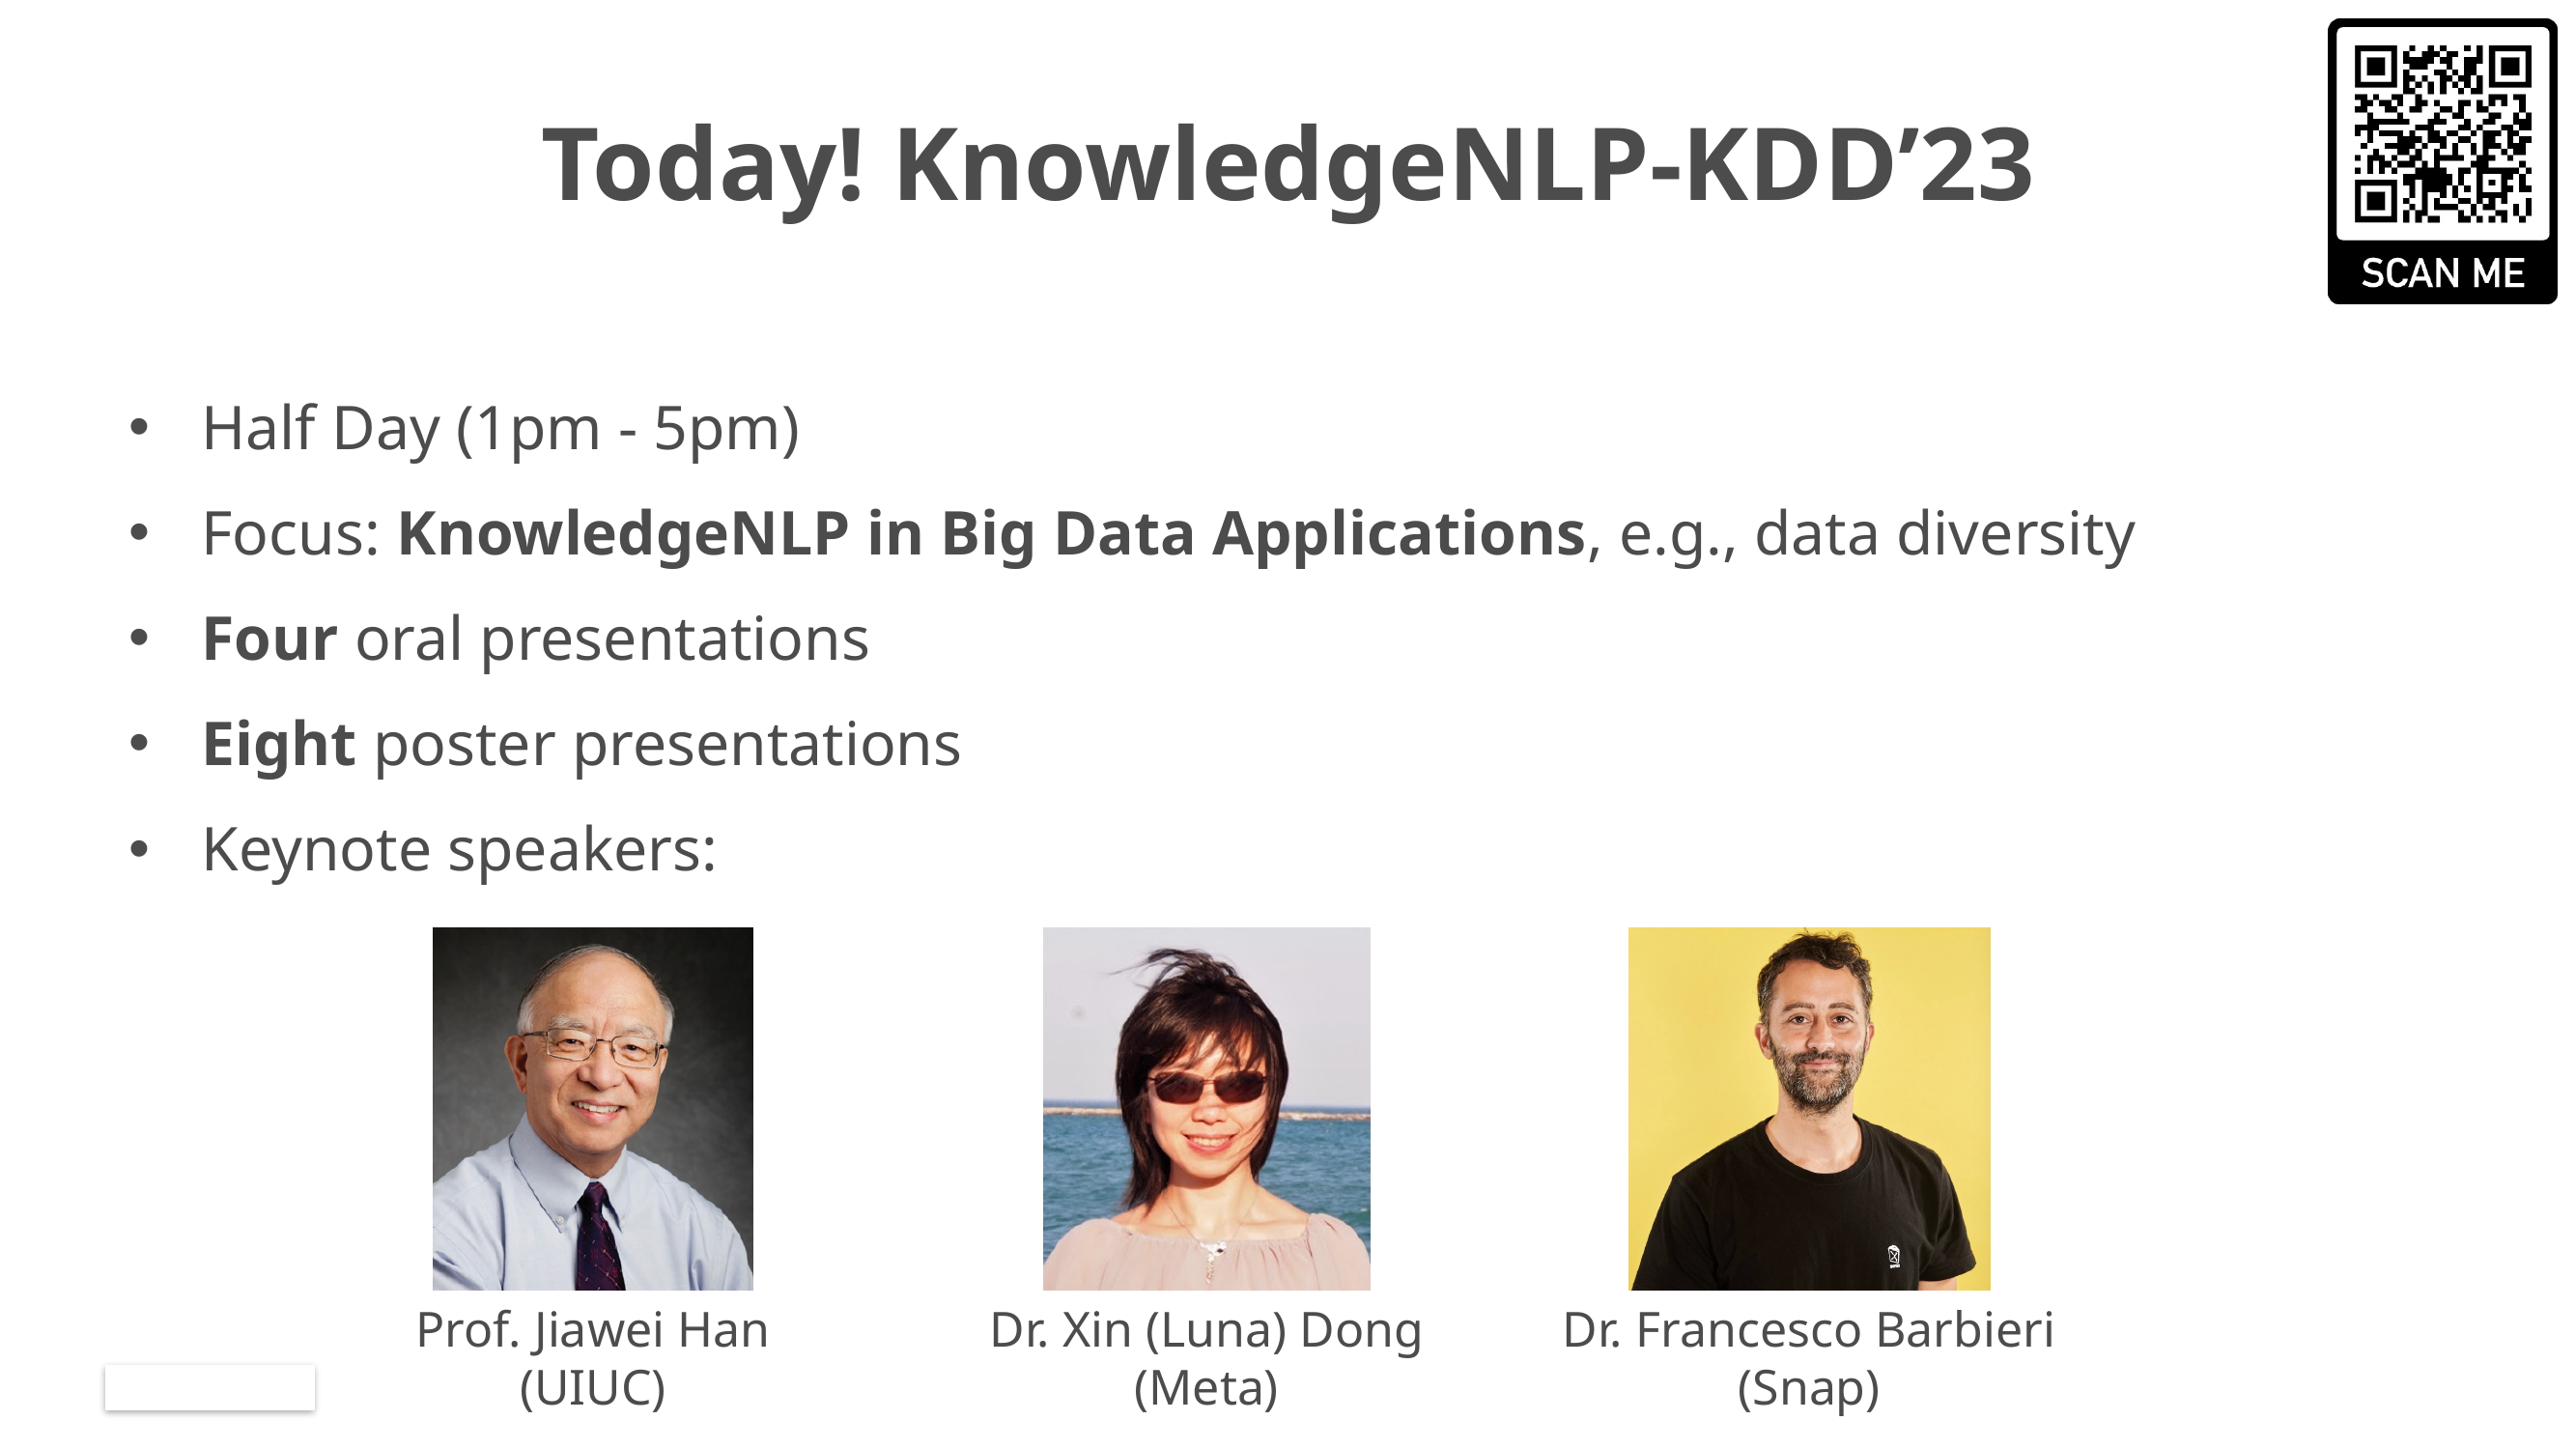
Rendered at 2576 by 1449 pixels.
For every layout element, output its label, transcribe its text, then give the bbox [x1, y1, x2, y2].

picture [1043, 927, 1371, 1291]
text_box Dr. Francesco Barbieri (Snap) [1508, 1292, 2110, 1422]
picture [1628, 927, 1991, 1291]
text_box Prof. Jiawei Han (UIUC) [312, 1292, 874, 1422]
title Today! KnowledgeNLP-KDD’23 [129, 122, 2322, 220]
picture [2327, 18, 2559, 305]
picture [432, 927, 754, 1291]
list Half Day (1pm - 5pm) Focus: KnowledgeNLP in Big Data Applications, e.g., data diversity Four oral presentations Eight poster presentations Keynote speakers: [105, 385, 2447, 1258]
text_box Dr. Xin (Luna) Dong (Meta) [905, 1292, 1508, 1422]
